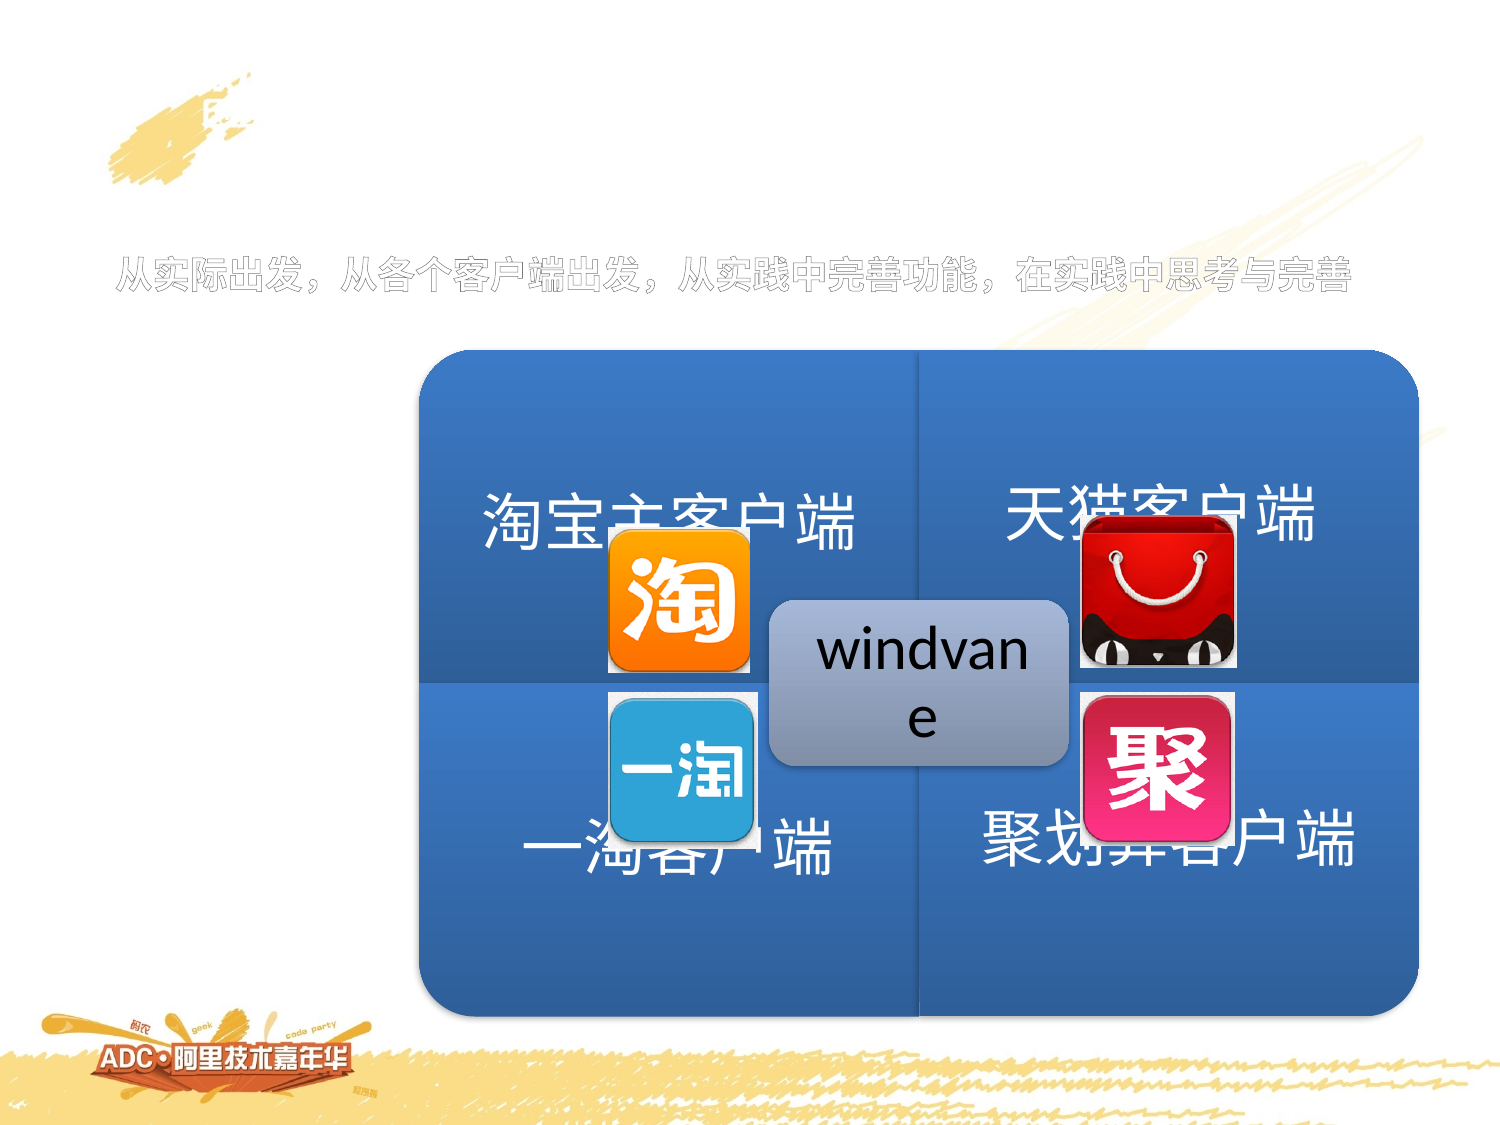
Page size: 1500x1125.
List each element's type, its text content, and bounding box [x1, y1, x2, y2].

picture [0, 0, 1500, 1125]
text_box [418, 349, 1420, 1017]
text_box 从实际出发，从各个客户端出发，从实践中完善功能，在实践中思考与完善 [100, 243, 1500, 304]
